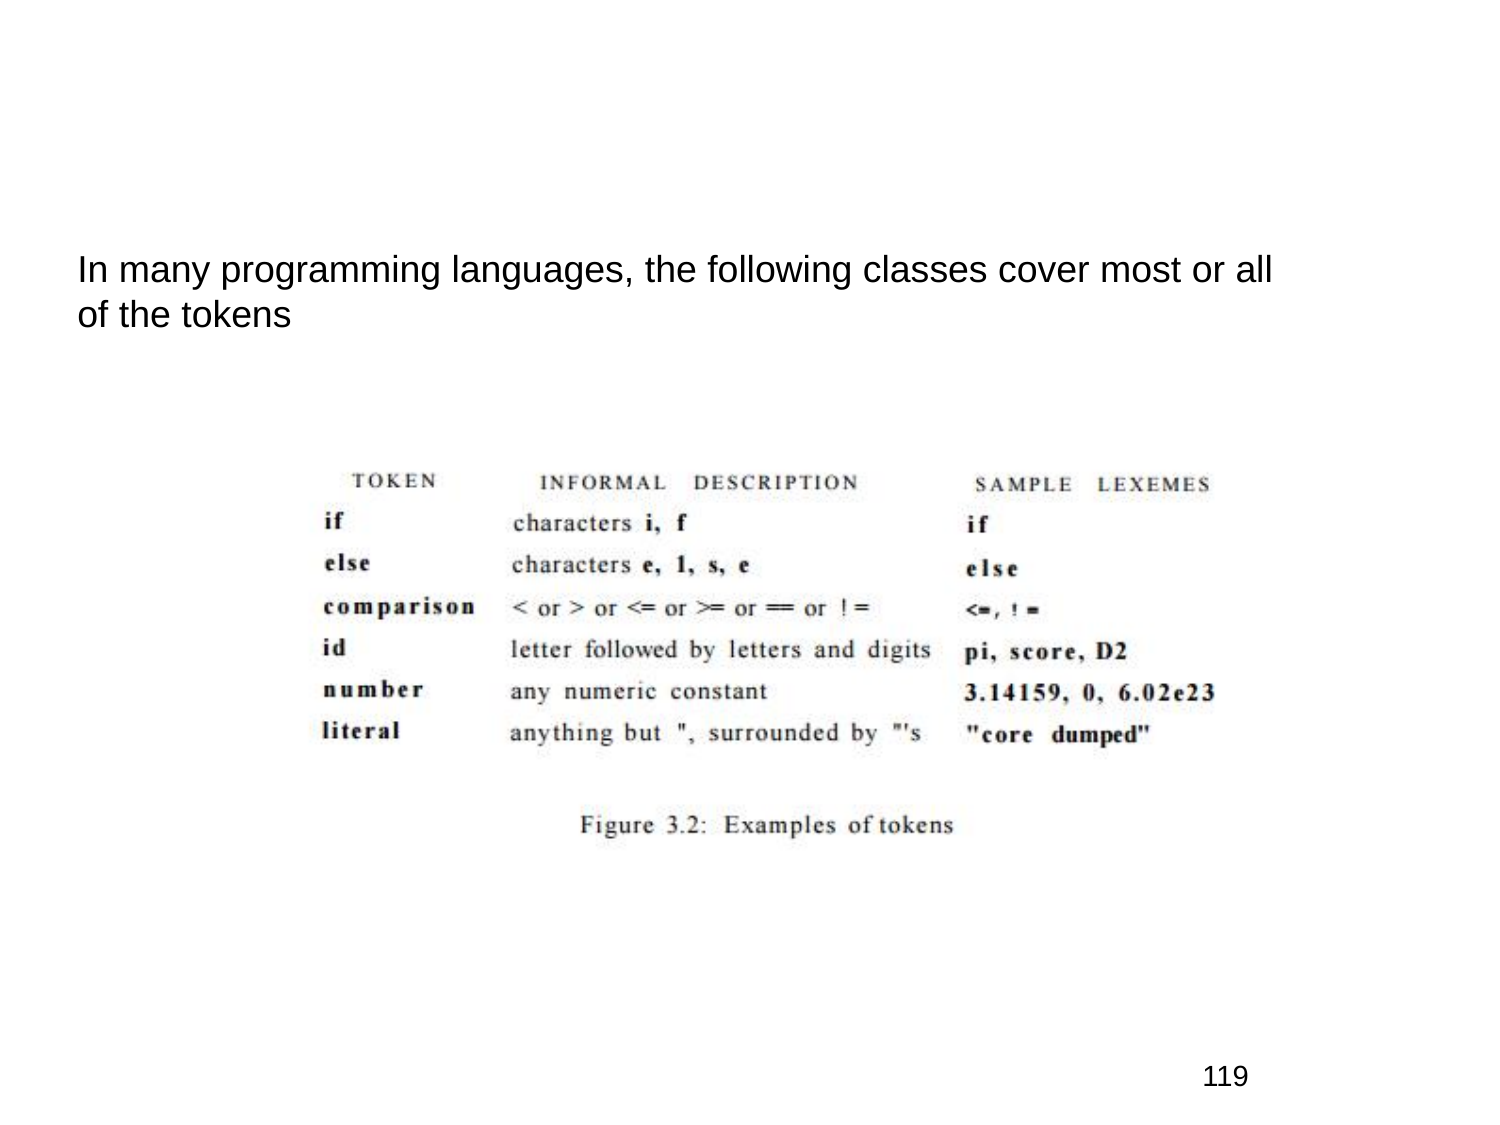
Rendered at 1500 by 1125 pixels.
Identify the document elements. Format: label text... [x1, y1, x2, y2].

slide_number 119 [1187, 1050, 1500, 1125]
text_box In many programming languages, the following classes cover most or all of the tokens [62, 237, 1300, 343]
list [305, 467, 1256, 888]
